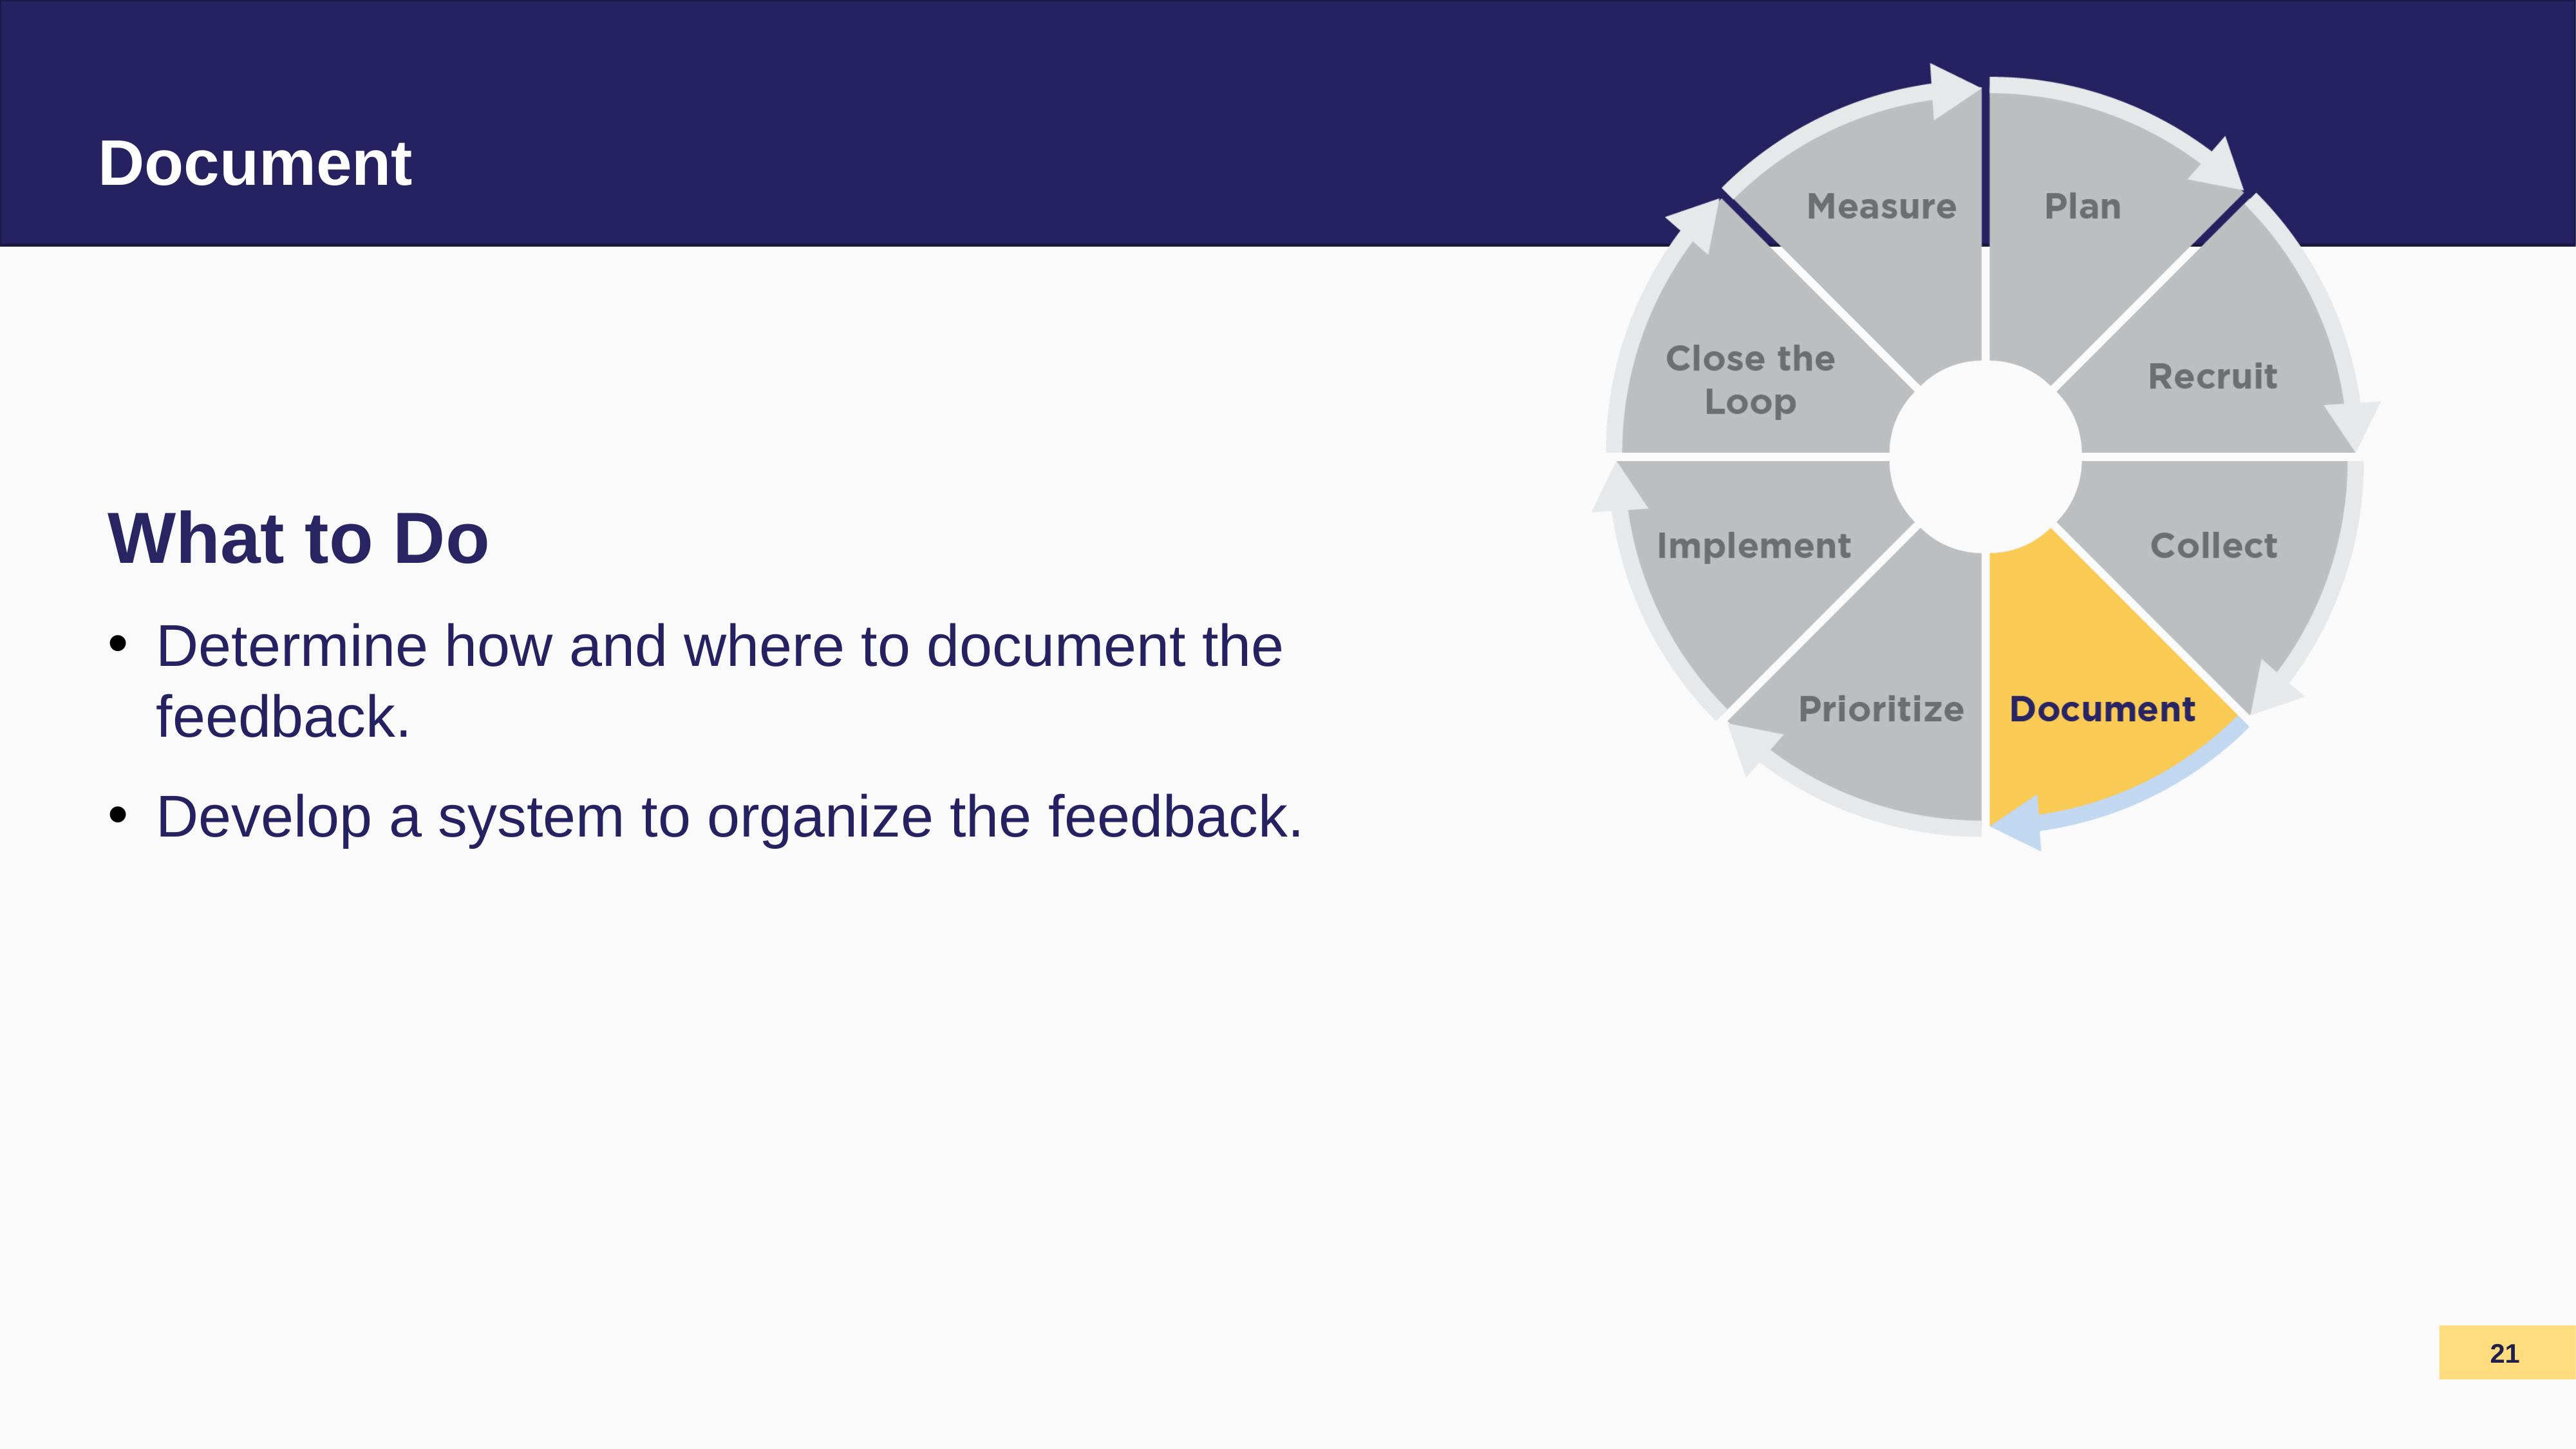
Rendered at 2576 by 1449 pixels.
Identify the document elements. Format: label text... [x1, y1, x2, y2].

text_box What to Do Determine how and where to document the feedback. Develop a system to organize the feedback. [98, 486, 1391, 854]
picture [1394, 0, 2576, 914]
title Document [98, 43, 1391, 198]
